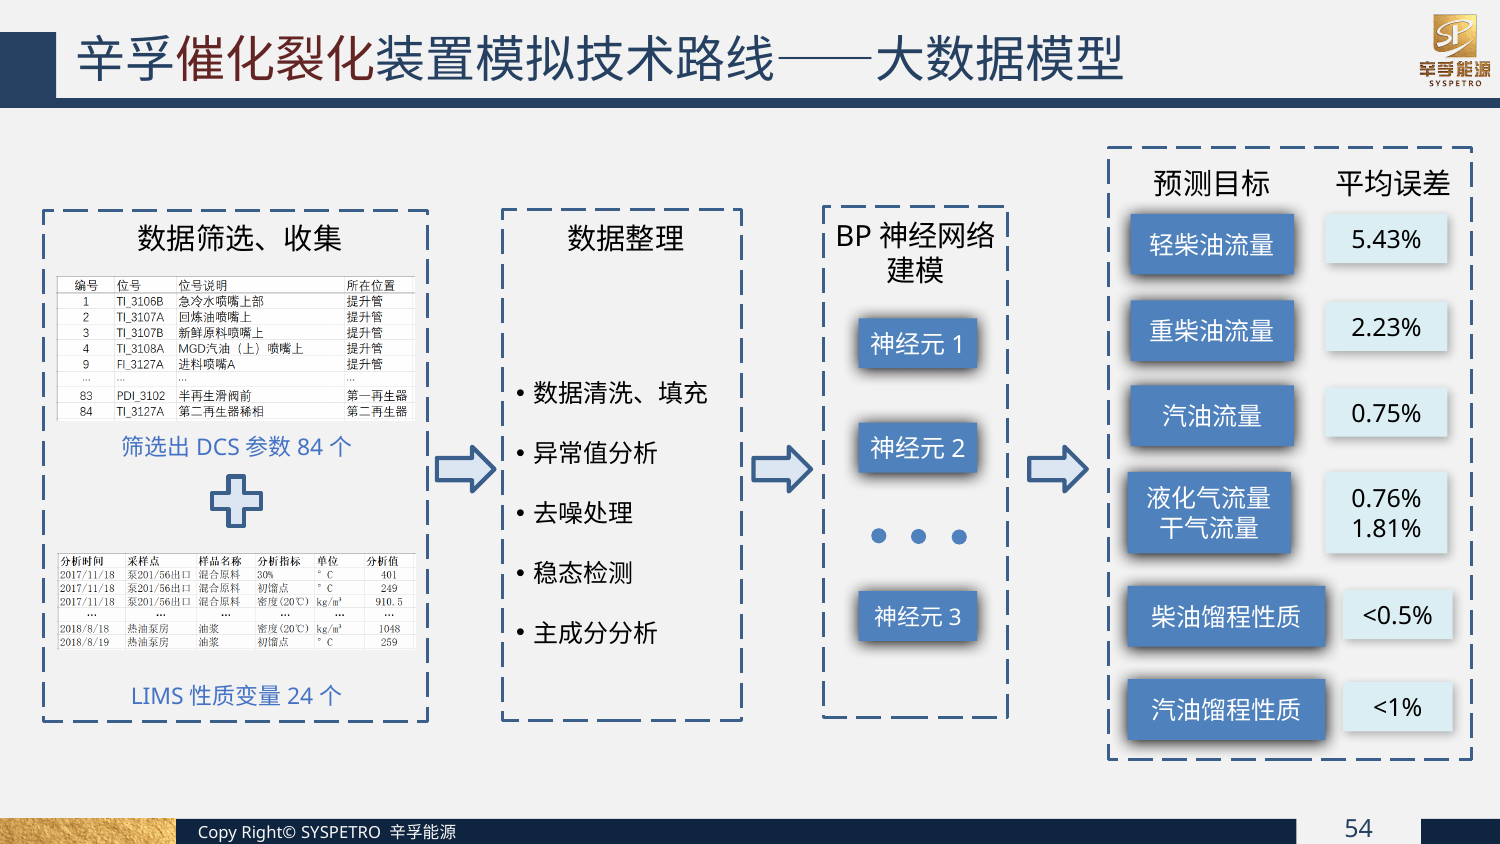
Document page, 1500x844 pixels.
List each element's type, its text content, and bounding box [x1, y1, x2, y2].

text_box 预测目标 [1130, 159, 1294, 206]
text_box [870, 527, 968, 545]
picture [56, 276, 416, 422]
text_box [434, 444, 497, 494]
text_box [751, 444, 814, 494]
text_box [41, 208, 430, 723]
text_box [501, 207, 744, 722]
text_box 数据整理 [549, 214, 703, 261]
text_box [1027, 444, 1089, 494]
text_box 数据筛选、收集 [121, 214, 359, 261]
picture [1416, 11, 1494, 89]
picture [56, 553, 417, 651]
picture [0, 818, 176, 844]
text_box [1107, 146, 1474, 762]
list 辛孚催化裂化装置模拟技术路线——大数据模型 [71, 19, 1389, 96]
text_box [822, 204, 1010, 719]
